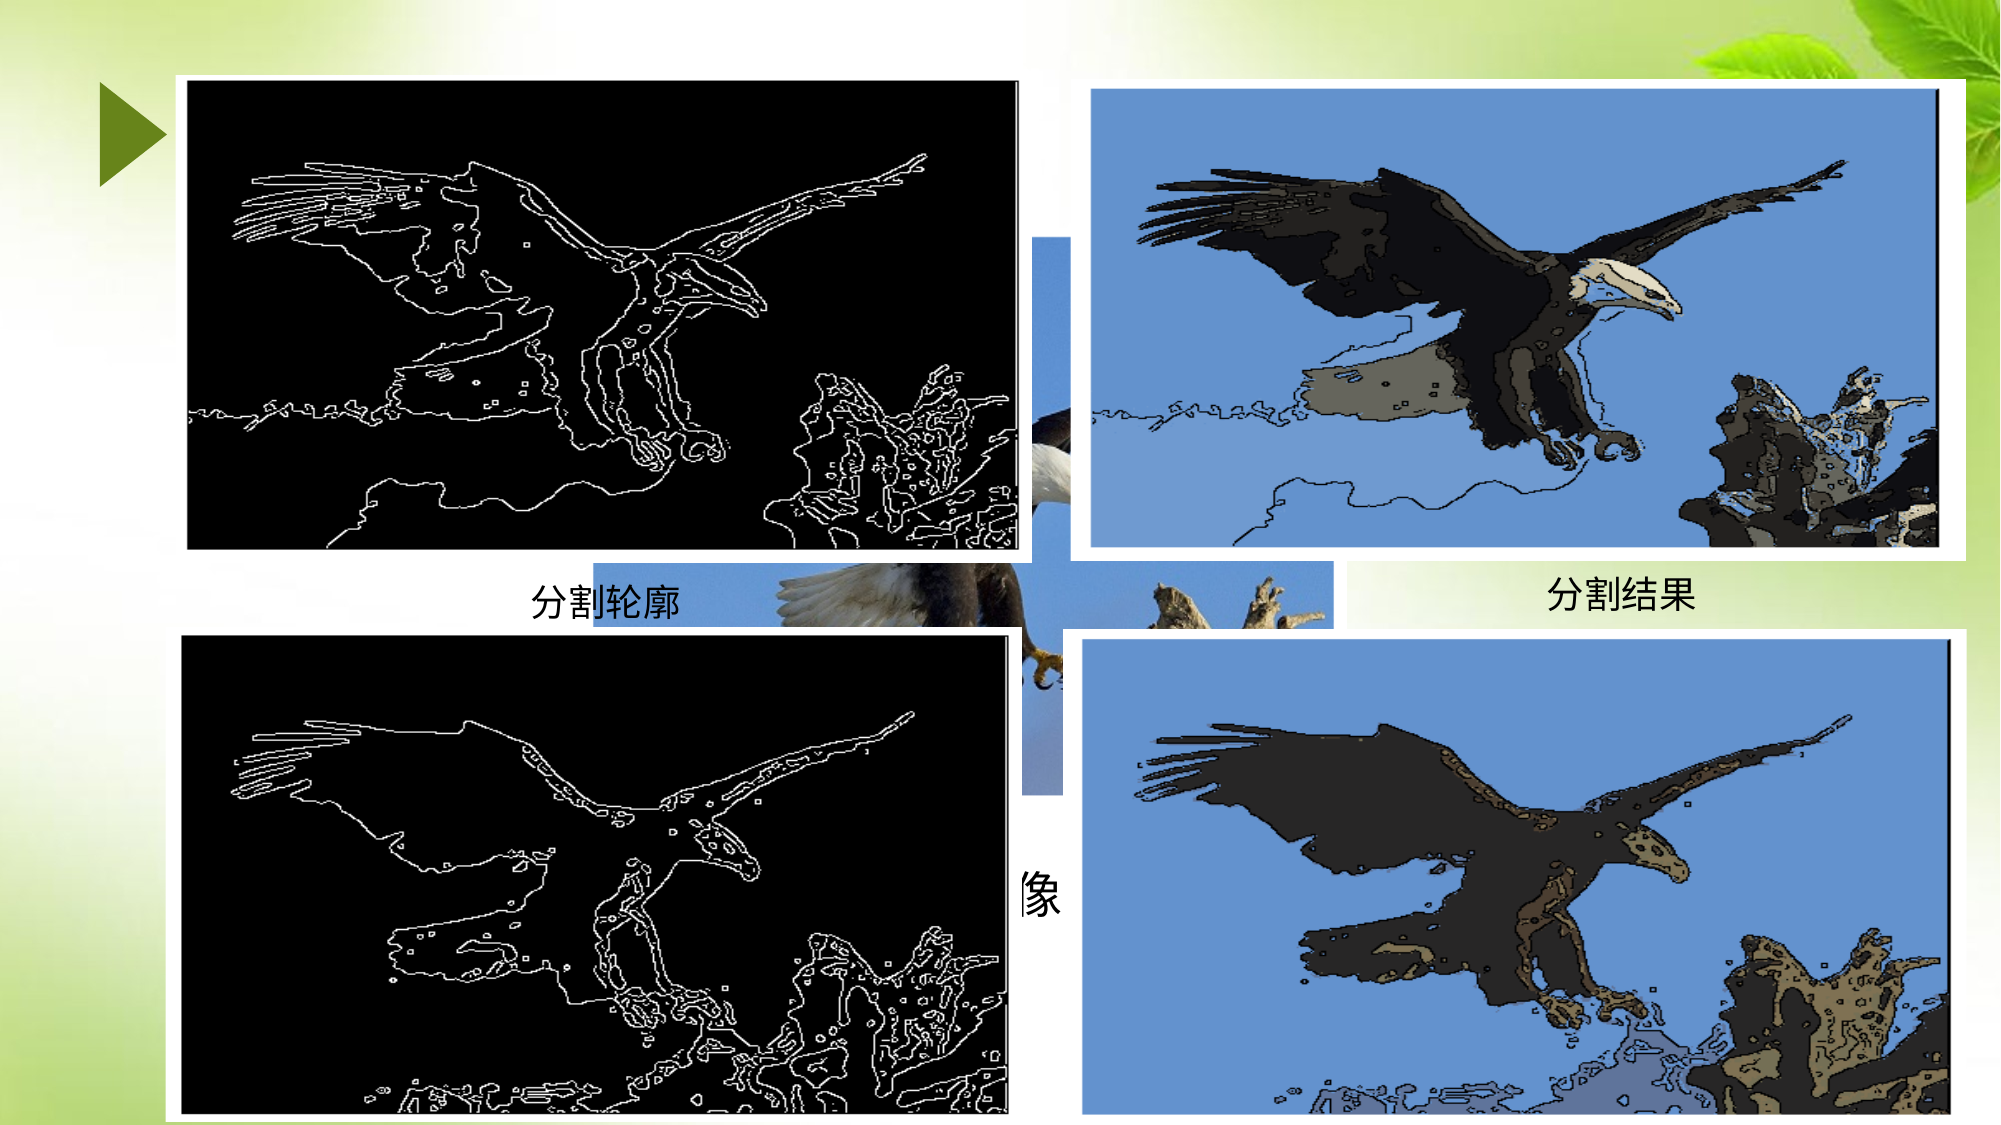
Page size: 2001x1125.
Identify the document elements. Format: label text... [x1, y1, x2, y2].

picture [0, 0, 2001, 1125]
text_box 原始图像 [1022, 856, 1063, 931]
text_box 分割结果 [1369, 563, 1883, 624]
title 两种分割算法的比较 [188, 58, 1444, 211]
text_box 分割轮廓 [382, 571, 578, 627]
